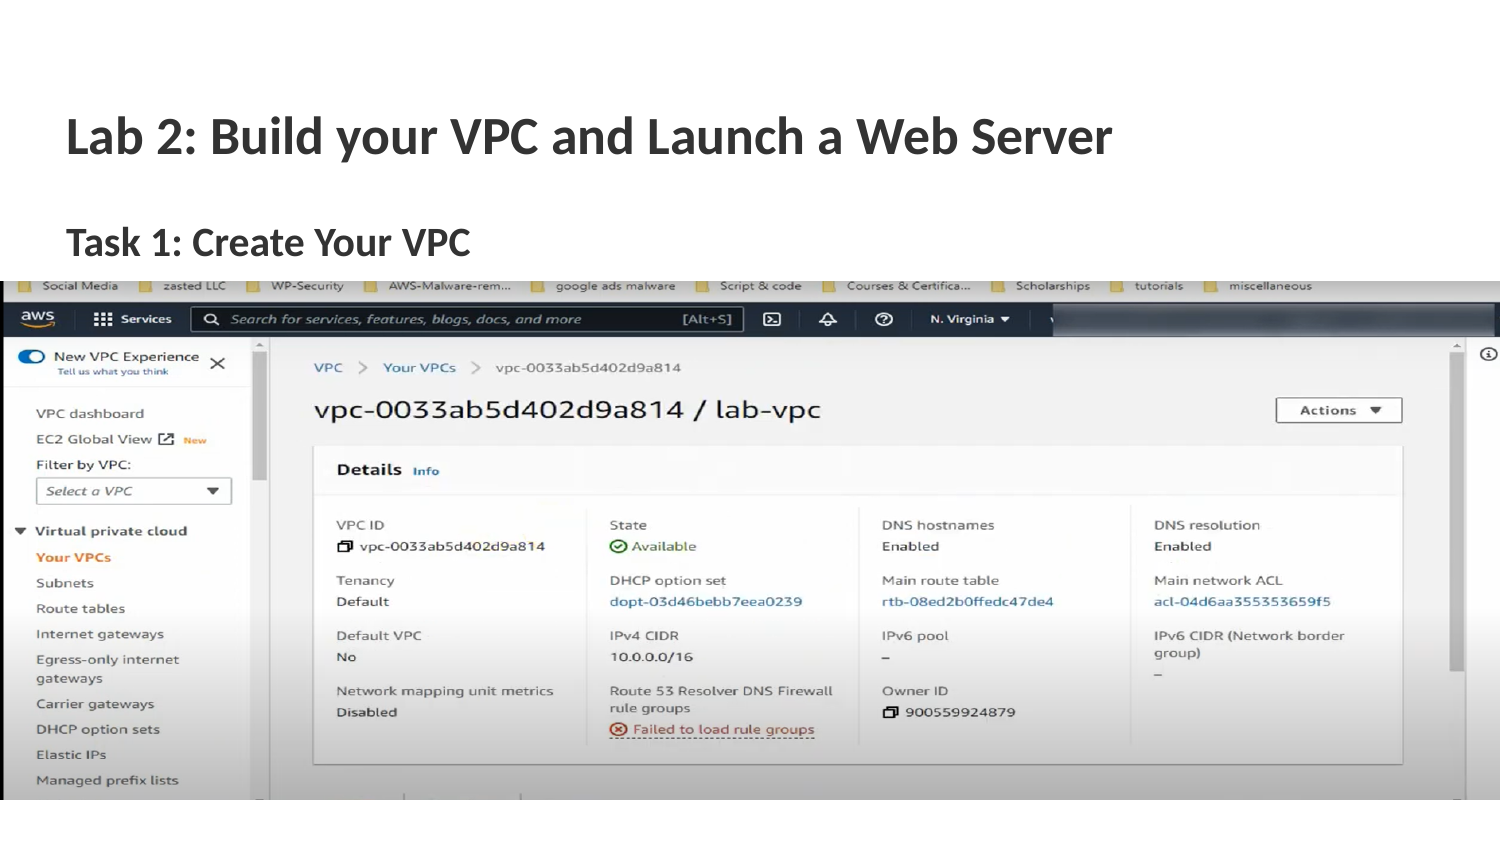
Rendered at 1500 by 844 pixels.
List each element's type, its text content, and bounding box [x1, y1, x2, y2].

list Task 1: Create Your VPC [51, 189, 1449, 280]
picture [0, 281, 1500, 800]
title Lab 2: Build your VPC and Launch a Web Server [51, 72, 1449, 167]
